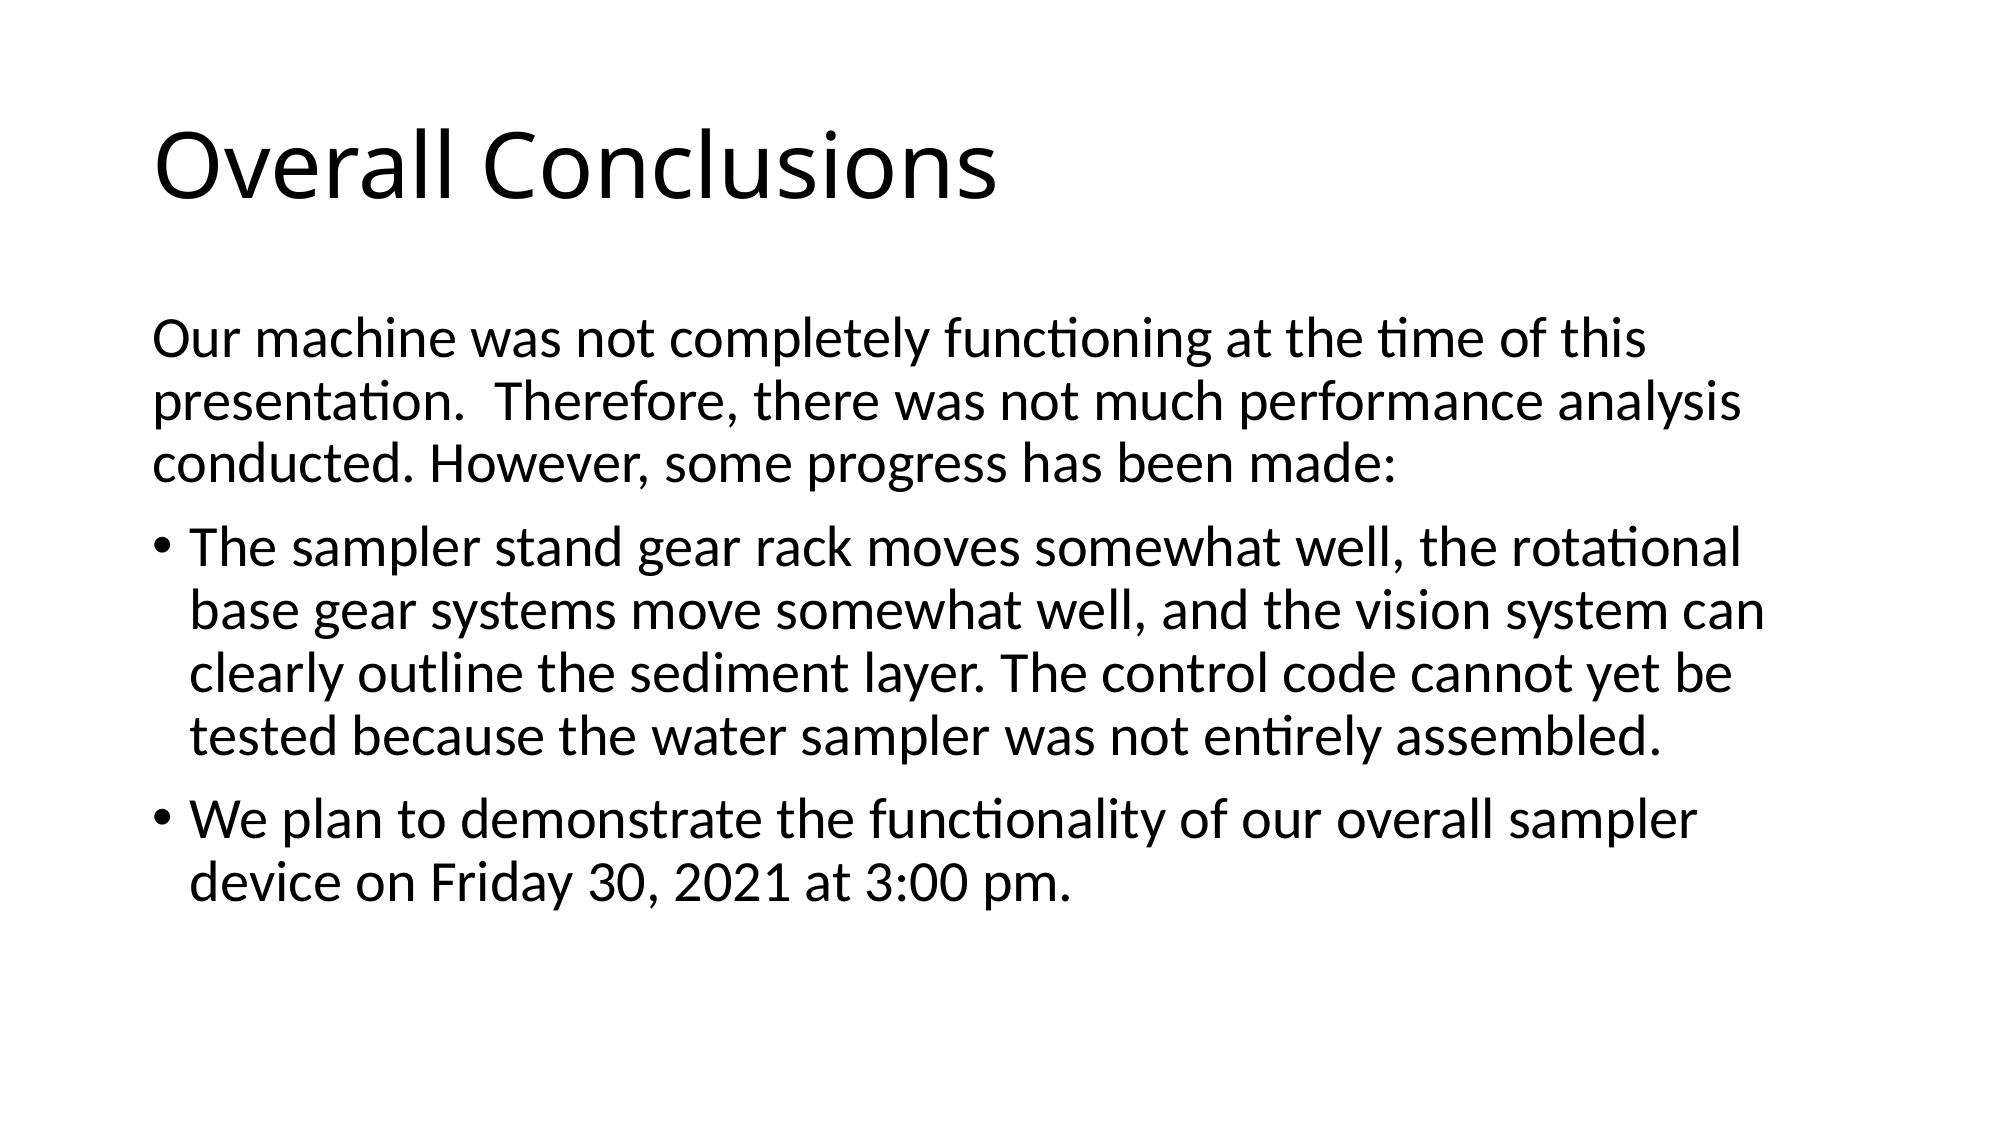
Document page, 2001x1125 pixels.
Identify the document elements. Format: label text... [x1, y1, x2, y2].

list Our machine was not completely functioning at the time of this presentation. Therefore, there was not much performance analysis conducted. However, some progress has been made: The sampler stand gear rack moves somewhat well, the rotational base gear systems move somewhat well, and the vision system can clearly outline the sediment layer. The control code cannot yet be tested because the water sampler was not entirely assembled. We plan to demonstrate the functionality of our overall sampler device on Friday 30, 2021 at 3:00 pm. [137, 299, 1863, 1014]
title Overall Conclusions [137, 59, 1863, 278]
